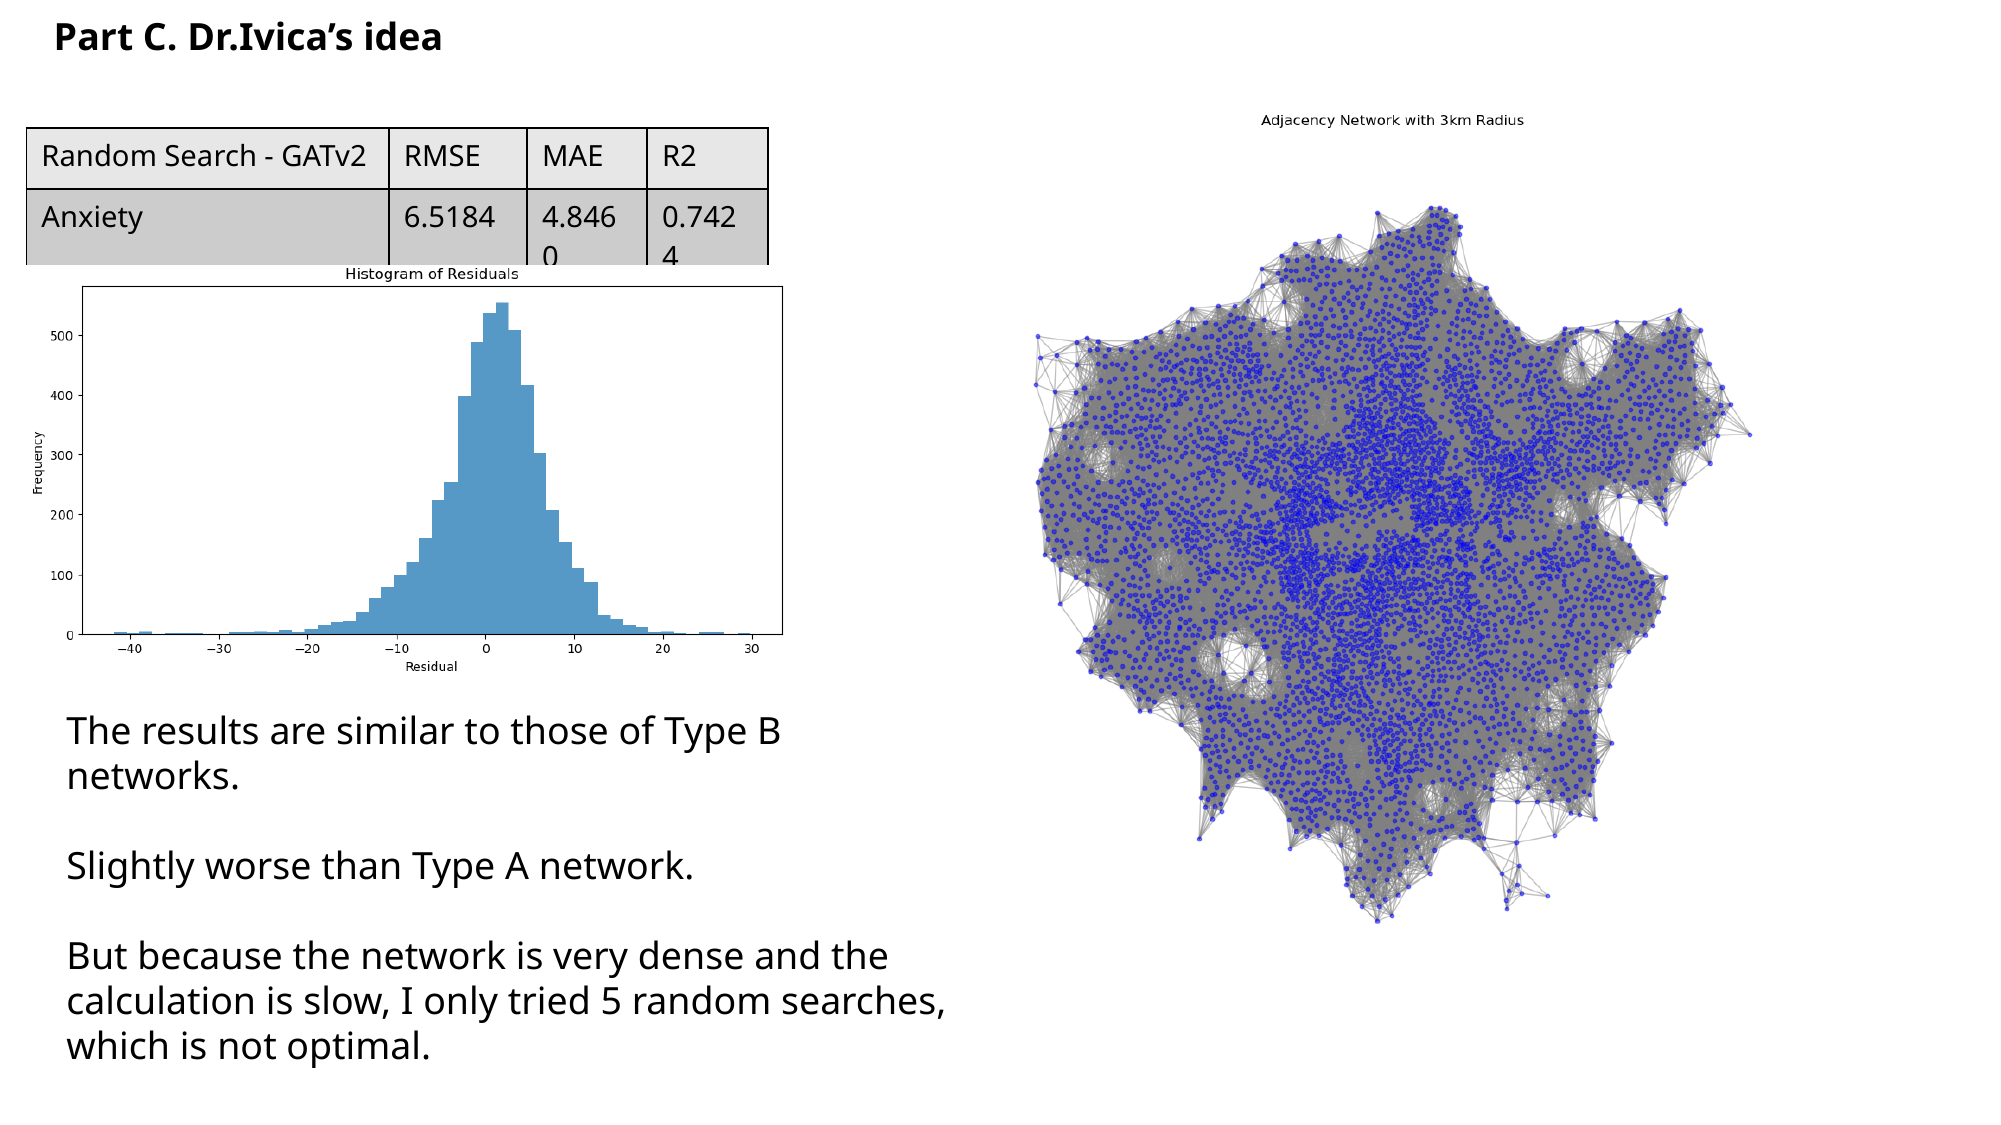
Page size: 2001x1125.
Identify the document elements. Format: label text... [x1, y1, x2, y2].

table_header RMSE [390, 129, 526, 188]
table_cell 0.7424 [648, 190, 767, 265]
table_header Random Search - GATv2 [27, 129, 388, 188]
picture [25, 265, 788, 680]
picture [999, 111, 1777, 937]
table_cell Anxiety [27, 190, 388, 265]
text_box The results are similar to those of Type B networks. Slightly worse than Type A network. But because the network is very dense and the calculation is slow, I only tried 5 random searches, which is not optimal. [51, 699, 975, 1075]
text_box Part C. Dr.Ivica’s idea [39, 5, 1887, 111]
table_header MAE [528, 129, 646, 188]
table_cell 6.5184 [390, 190, 526, 265]
table_cell 4.8460 [528, 190, 646, 265]
table_header R2 [648, 129, 767, 188]
